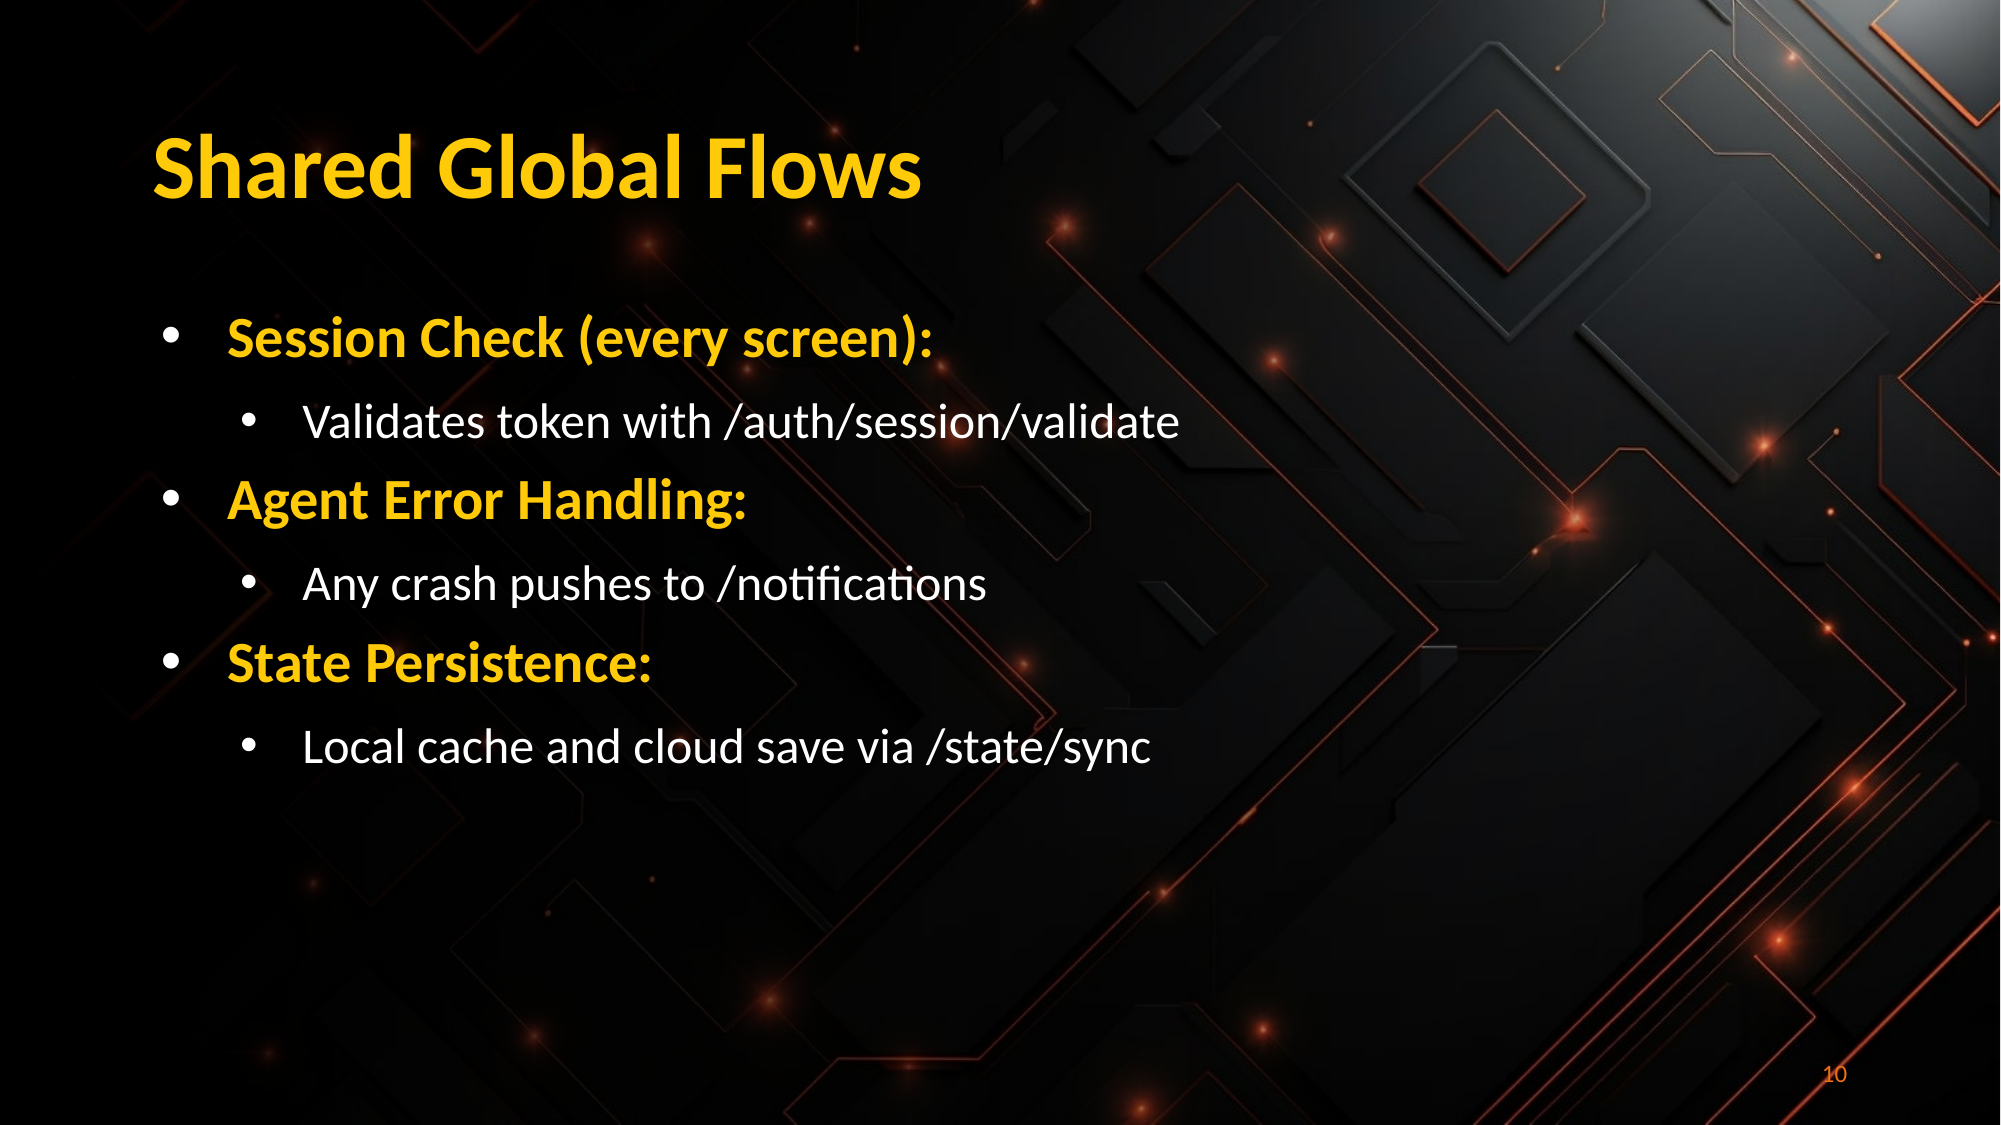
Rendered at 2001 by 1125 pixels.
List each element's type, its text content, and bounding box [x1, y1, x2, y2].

title Shared Global Flows [137, 59, 1338, 278]
slide_number 10 [1412, 1042, 1863, 1103]
picture [389, 0, 2001, 1125]
list Session Check (every screen): Validates token with /auth/session/validate Agent Error Handling: Any crash pushes to /notifications State Persistence: Local cache and cloud save via /state/sync [137, 299, 1338, 1014]
